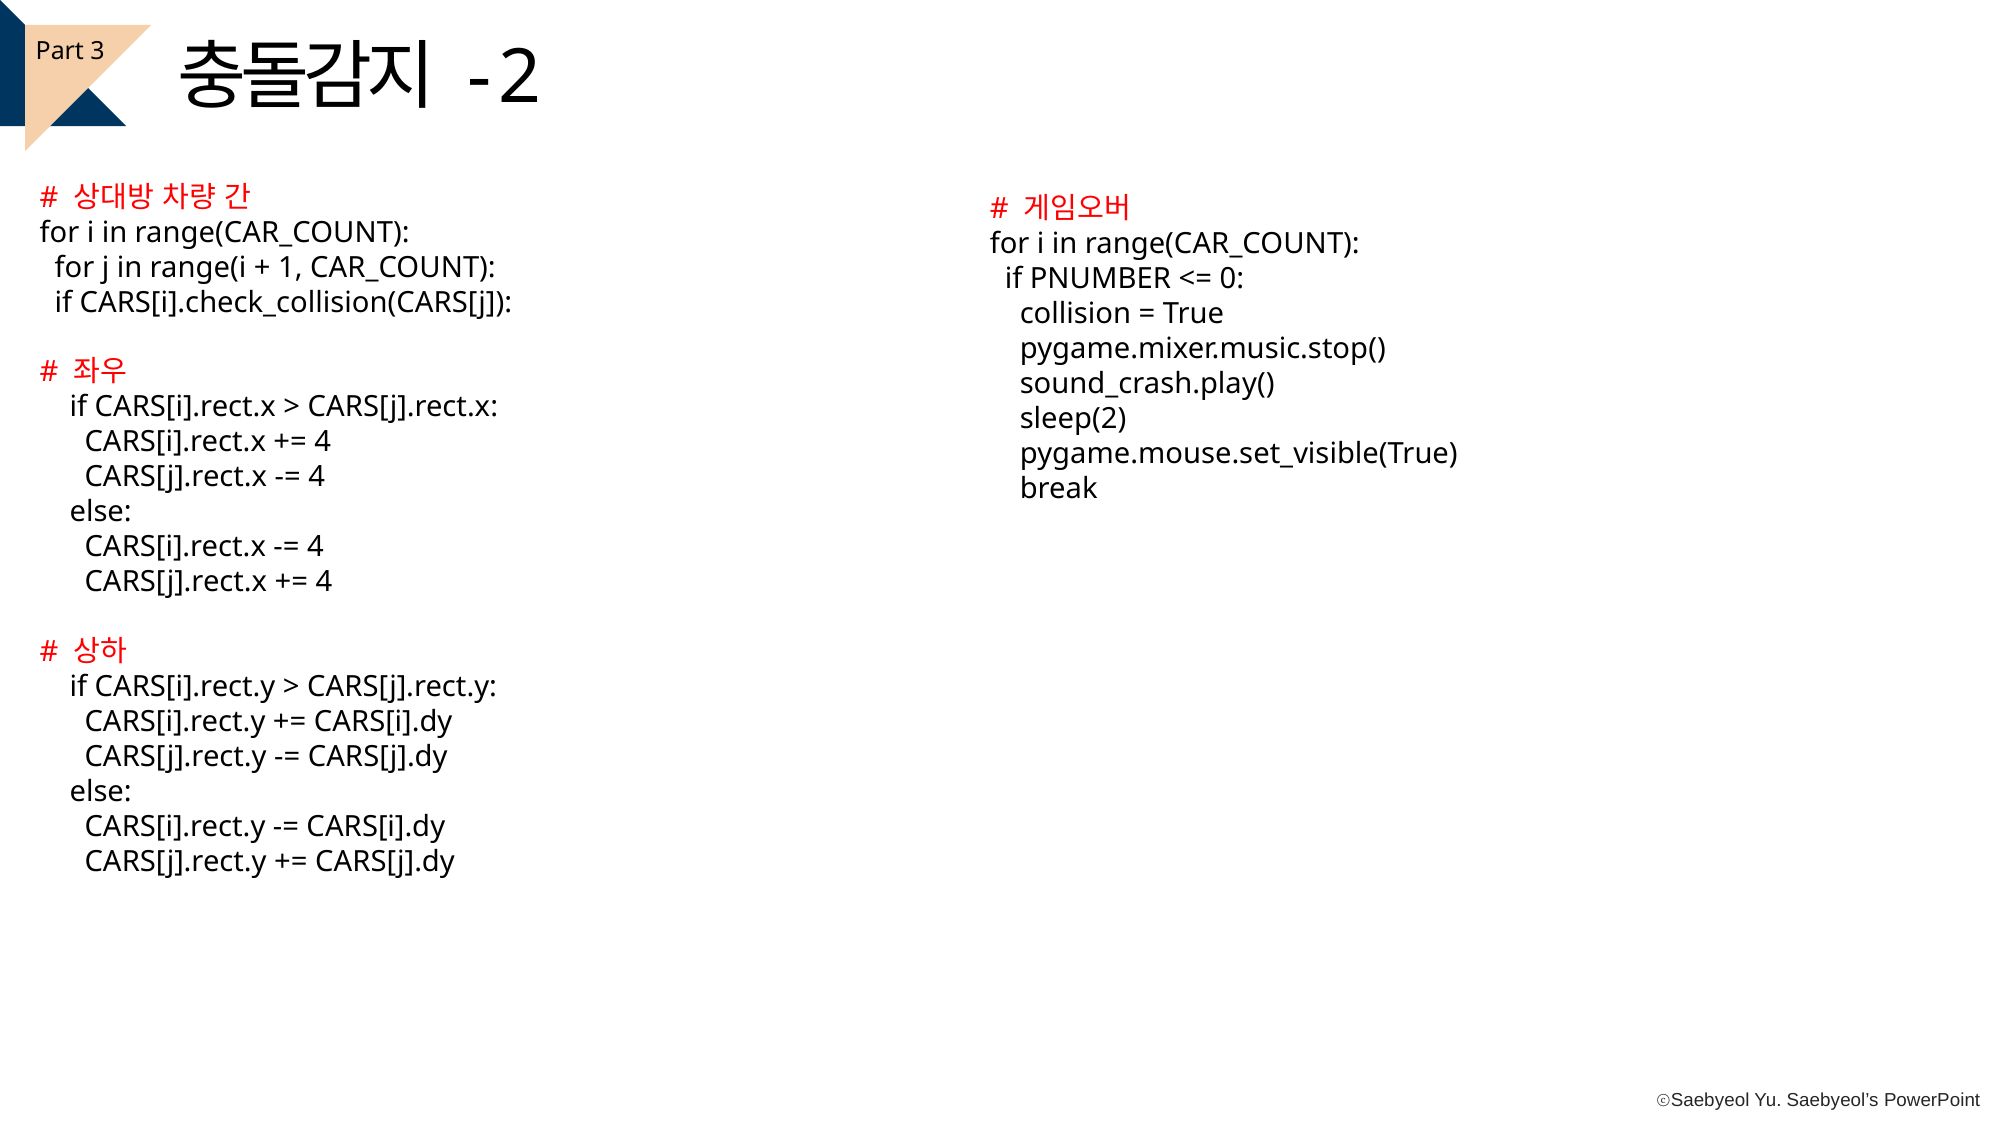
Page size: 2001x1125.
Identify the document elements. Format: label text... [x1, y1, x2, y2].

text_box [24, 23, 154, 58]
text_box [51, 88, 129, 128]
text_box # 게임오버 for i in range(CAR_COUNT): if PNUMBER <= 0: collision = True pygame.mixer.music.stop() sound_crash.play() sleep(2) pygame.mouse.set_visible(True) break [975, 182, 1975, 512]
text_box [24, 73, 105, 150]
text_box Part 3 [20, 27, 120, 73]
text_box [0, 0, 25, 128]
text_box 충돌감지 - 2 [163, 19, 557, 125]
text_box # 상대방 차량 간 for i in range(CAR_COUNT): for j in range(i + 1, CAR_COUNT): if CARS[i].check_collision(CARS[j]): # 좌우 if CARS[i].rect.x > CARS[j].rect.x: CARS[i].rect.x += 4 CARS[j].rect.x -= 4 else: CARS[i].rect.x -= 4 CARS[j].rect.x += 4 # 상하 if CARS[i].rect.y > CARS[j].rect.y: CARS[i].rect.y += CARS[i].dy CARS[j].rect.y -= CARS[j].dy else: CARS[i].rect.y -= CARS[i].dy CARS[j].rect.y += CARS[j].dy [24, 150, 1577, 905]
